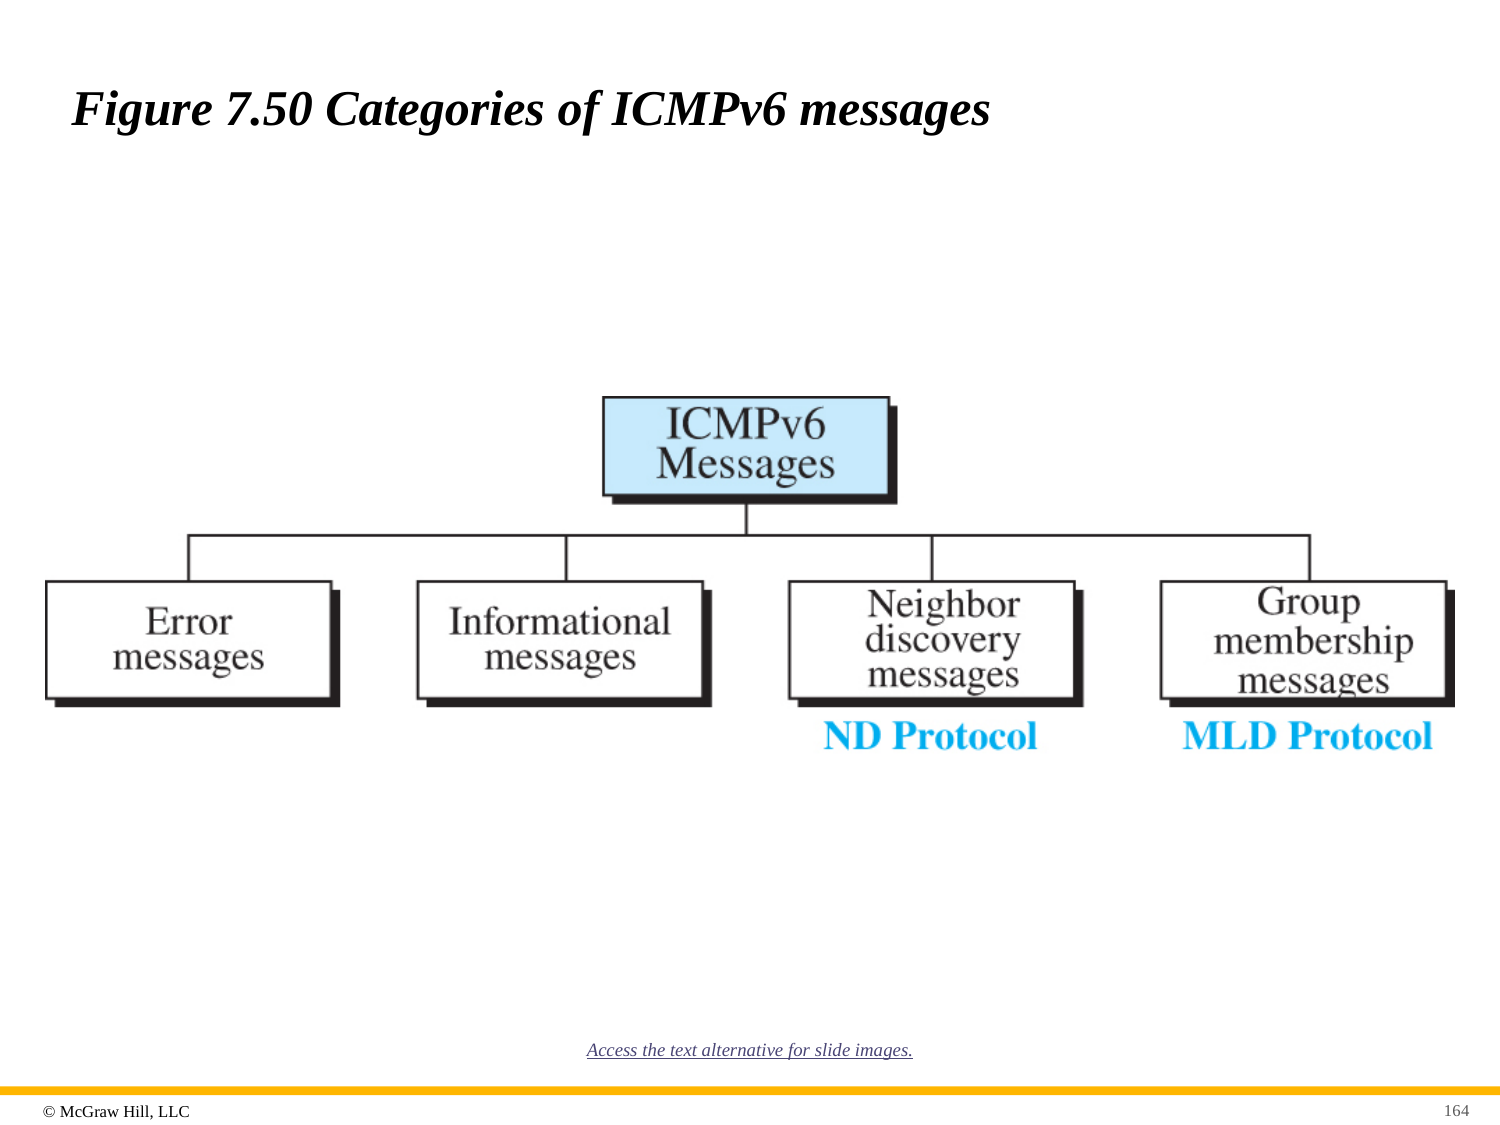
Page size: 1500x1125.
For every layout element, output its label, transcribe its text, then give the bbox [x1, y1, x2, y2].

title Figure 7.50 Categories of ICMPv6 messages [56, 50, 1444, 162]
list Access the text alternative for slide images. [525, 1033, 975, 1066]
slide_number 164 [1418, 1096, 1477, 1123]
picture [44, 395, 1455, 766]
